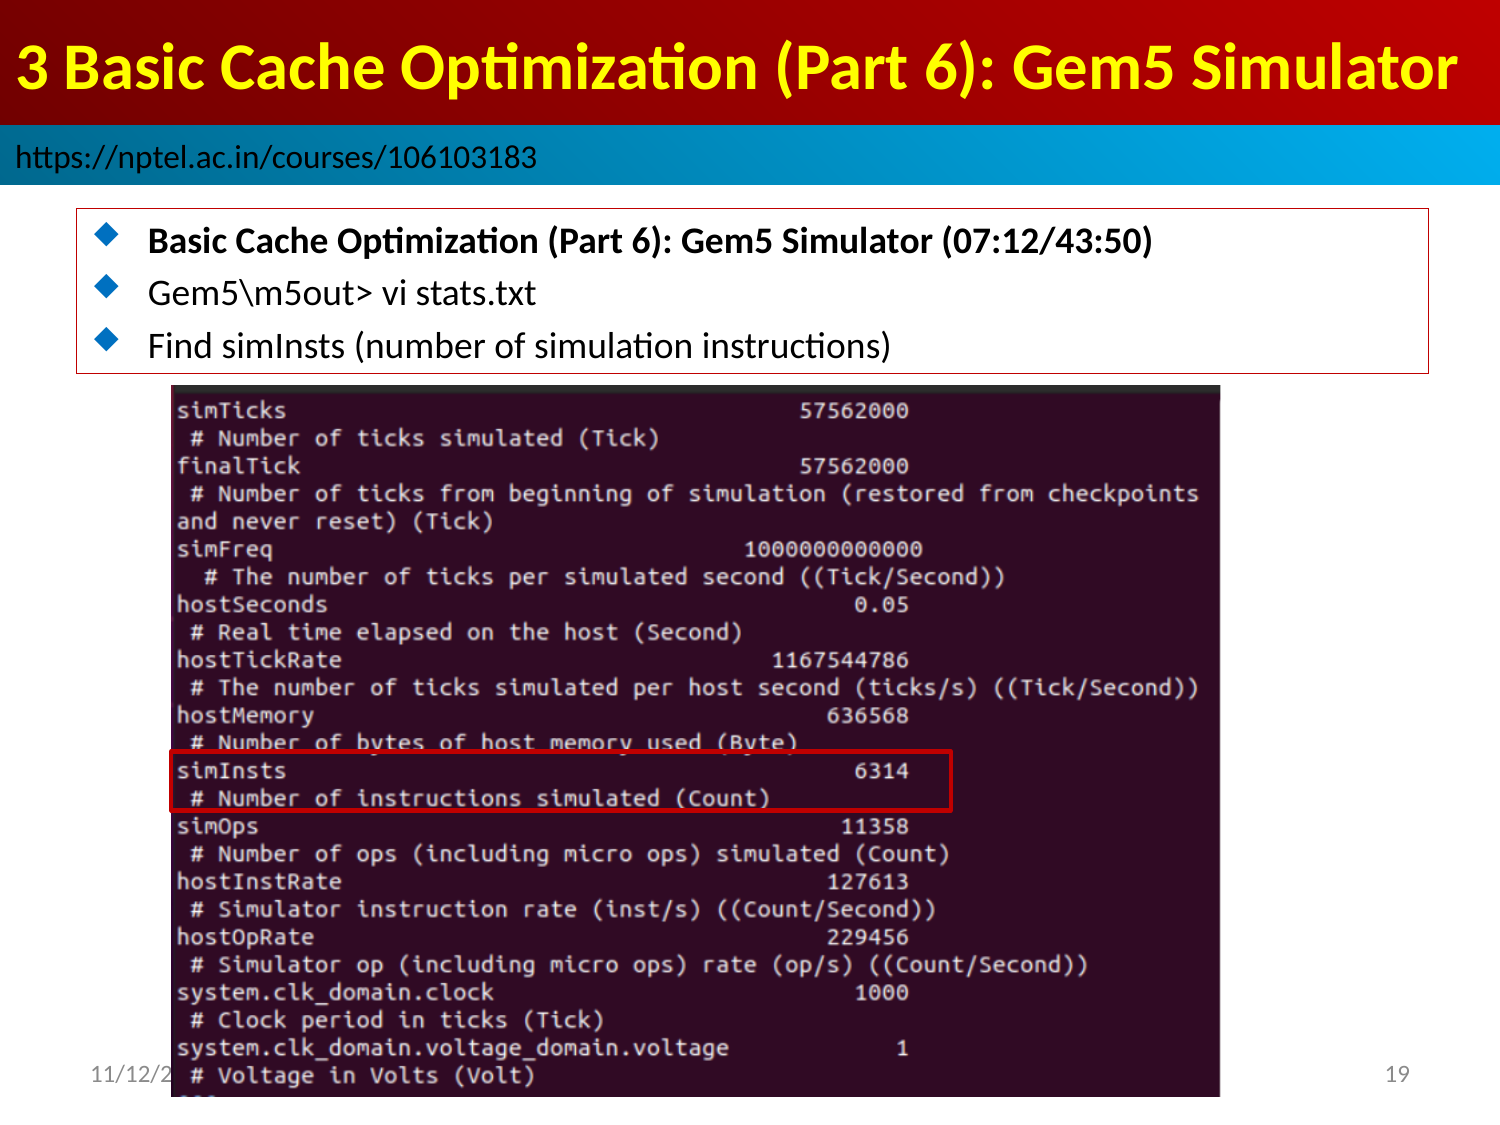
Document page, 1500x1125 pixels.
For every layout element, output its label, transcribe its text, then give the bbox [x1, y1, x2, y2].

text_box https://nptel.ac.in/courses/106103183 [0, 125, 1500, 185]
subtitle Basic Cache Optimization (Part 6): Gem5 Simulator (07:12/43:50) Gem5\m5out> vi stats.txt Find simInsts (number of simulation instructions) [76, 208, 1429, 374]
slide_number 19 [1221, 1042, 1425, 1103]
title 3 Basic Cache Optimization (Part 6): Gem5 Simulator [0, 0, 1500, 125]
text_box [170, 385, 1221, 1097]
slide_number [75, 1042, 169, 1103]
